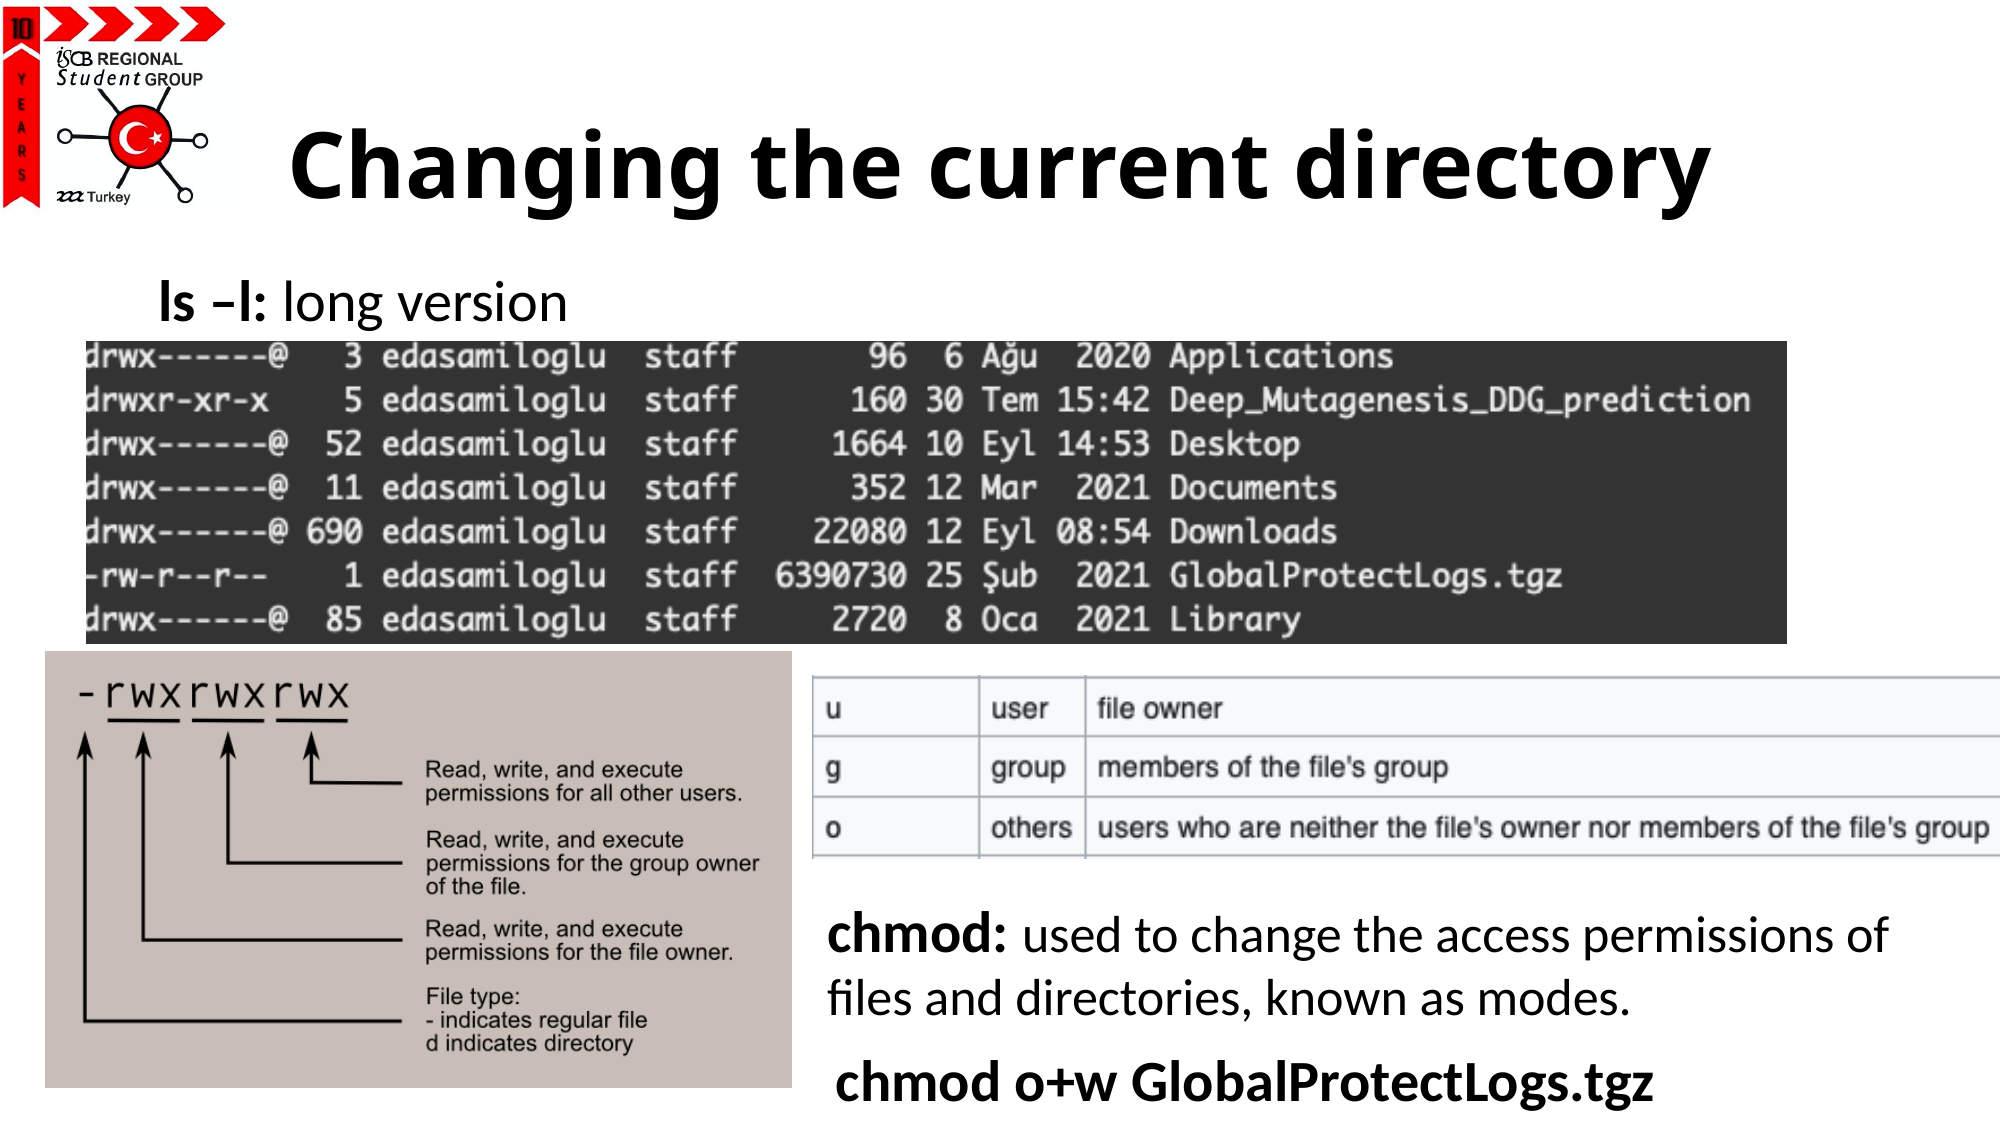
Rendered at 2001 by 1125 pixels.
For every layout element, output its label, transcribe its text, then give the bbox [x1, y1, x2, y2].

picture [45, 651, 792, 1088]
text_box ls –l: long version [143, 255, 597, 341]
title Changing the current directory [137, 59, 1863, 278]
picture [86, 341, 1787, 644]
text_box chmod o+w GlobalProtectLogs.tgz [821, 1035, 1992, 1121]
text_box chmod: used to change the access permissions of files and directories, known as modes. [812, 886, 1983, 1034]
picture [0, 0, 243, 218]
picture [812, 675, 2000, 859]
